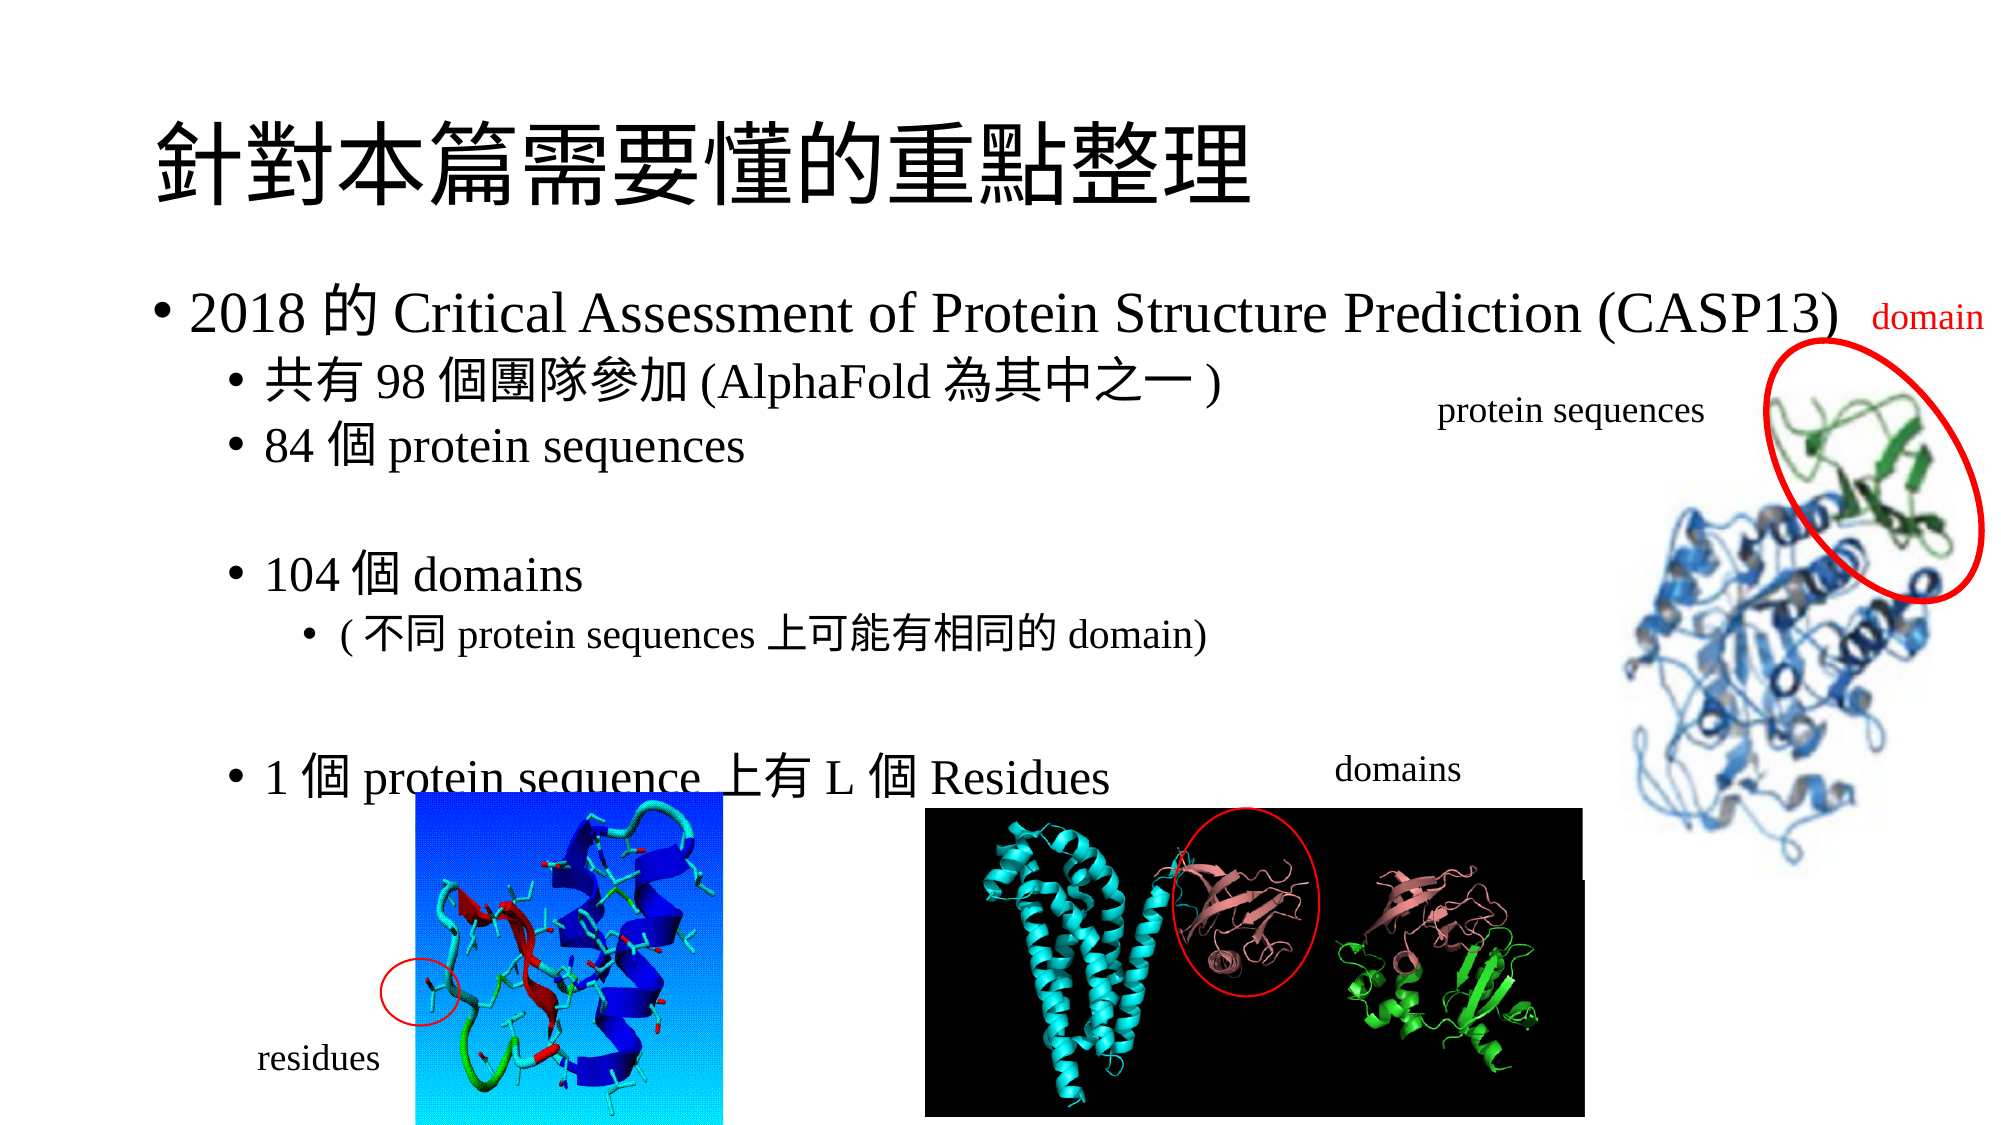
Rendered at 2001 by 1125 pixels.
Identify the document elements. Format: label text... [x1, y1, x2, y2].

text_box residues [242, 1025, 396, 1086]
text_box domain [1856, 285, 2000, 345]
text_box [1967, 461, 1983, 583]
picture [924, 377, 1967, 1118]
picture [637, 1067, 646, 1080]
text_box protein sequences [1422, 377, 1582, 438]
title 針對本篇需要懂的重點整理 [137, 59, 1863, 274]
text_box domains [1319, 736, 1477, 796]
picture [415, 792, 724, 1116]
text_box [379, 958, 415, 1027]
text_box [1770, 339, 1907, 377]
list 2018的Critical Assessment of Protein Structure Prediction (CASP13) 共有98個團隊參加(AlphaFold為其中之一) 84個protein sequences 104個domains (不同protein sequences上可能有相同的domain) 1個protein sequence上有L個Residues [137, 274, 1863, 989]
